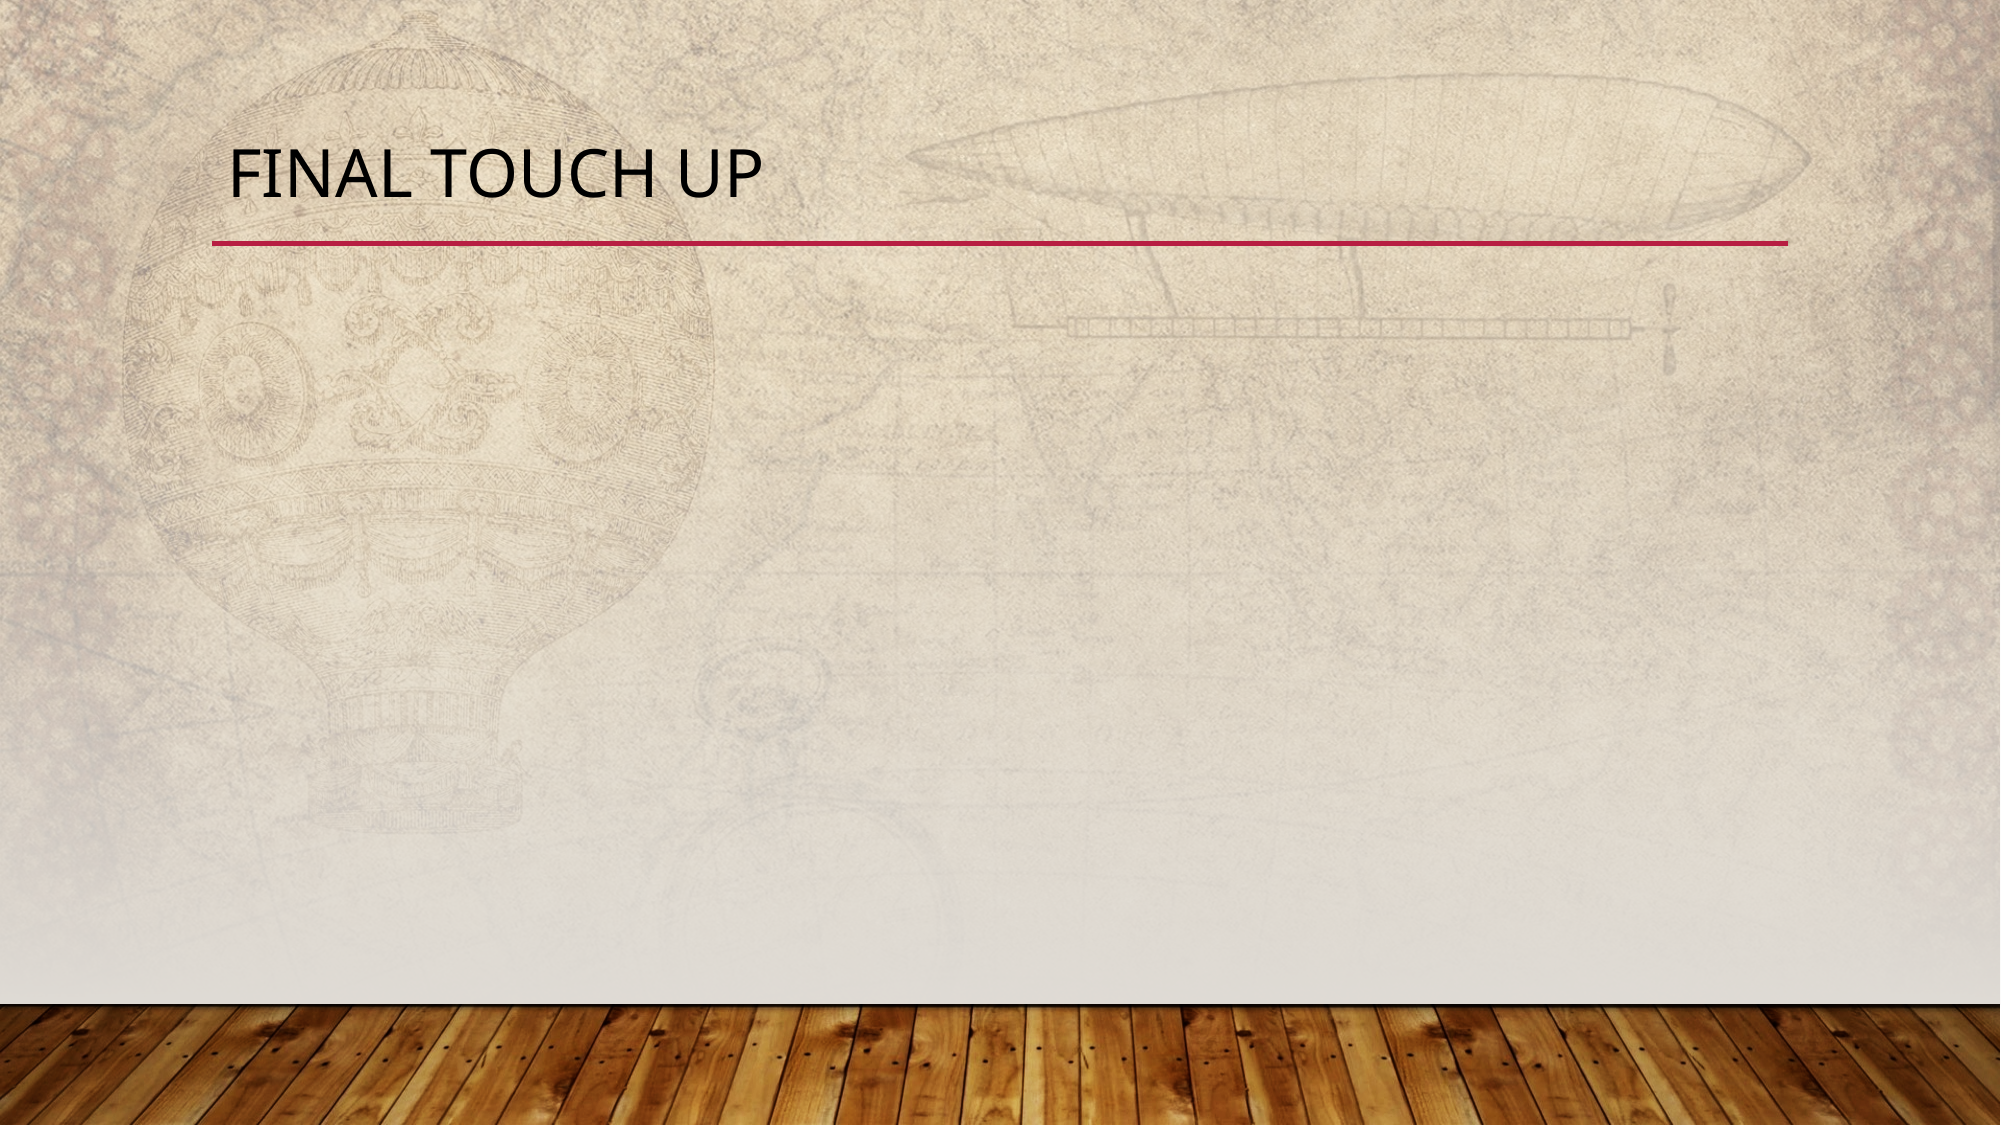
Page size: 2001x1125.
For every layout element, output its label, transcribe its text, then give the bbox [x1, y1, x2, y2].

picture [0, 1004, 2000, 1125]
title Final touch up [212, 131, 1788, 305]
